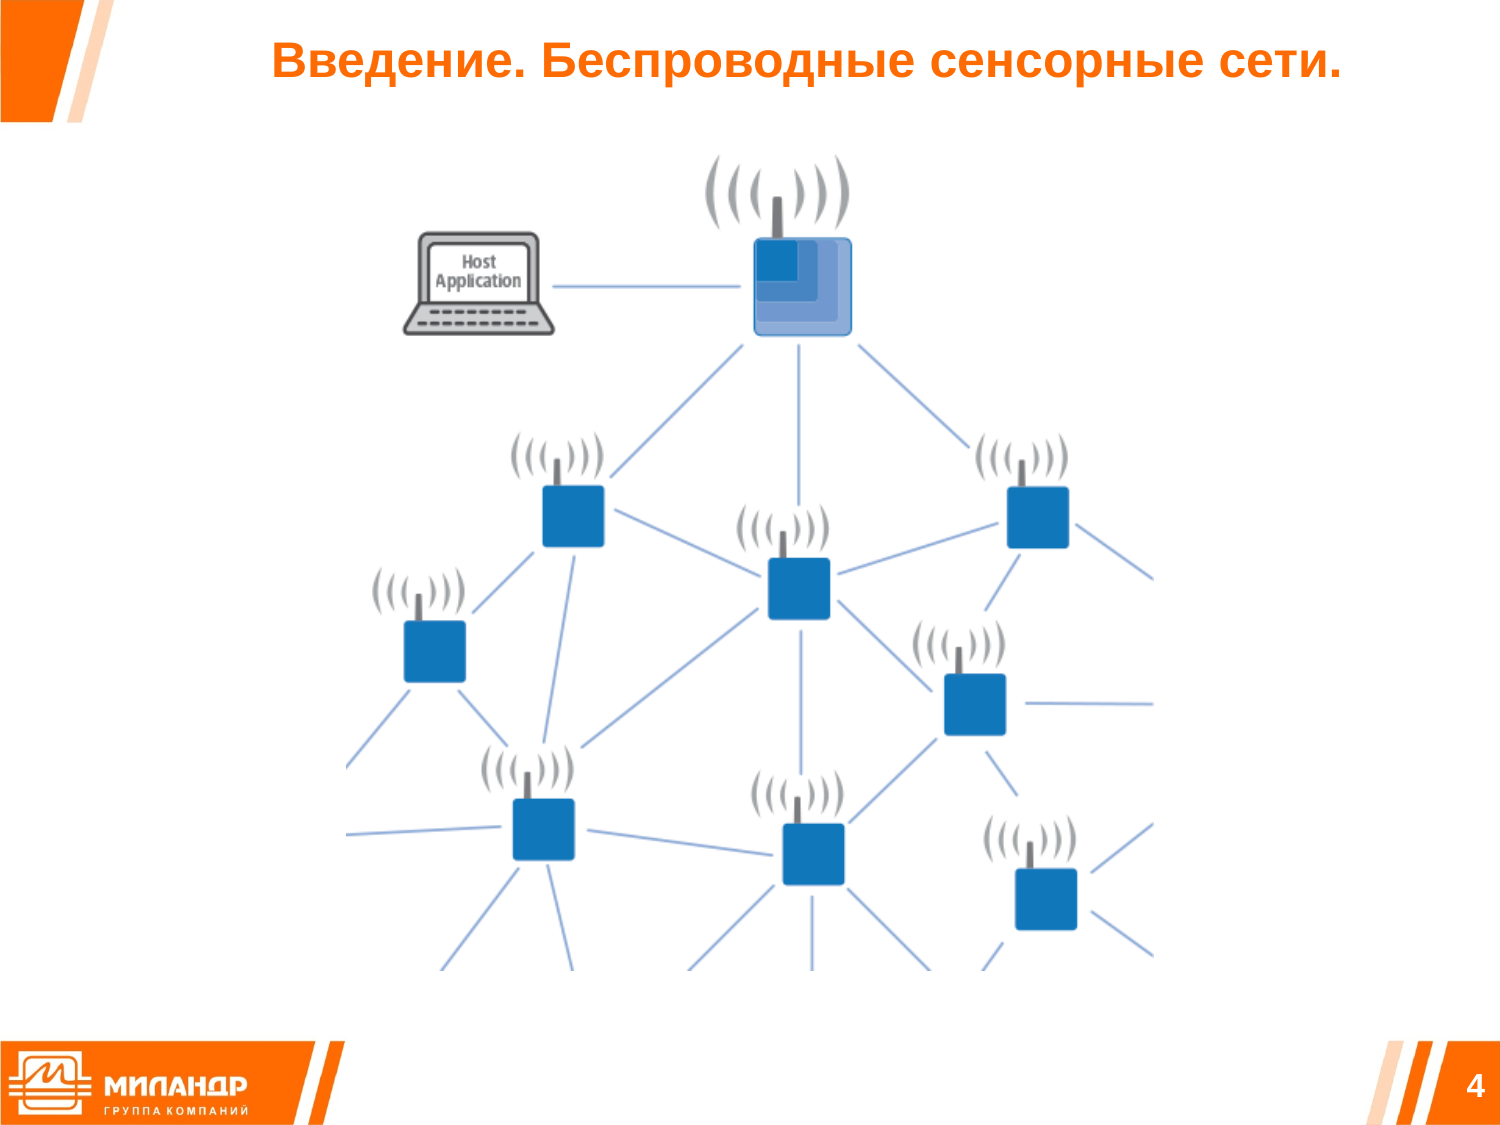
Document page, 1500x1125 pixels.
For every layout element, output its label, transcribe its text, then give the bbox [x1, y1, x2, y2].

slide_number 4 [1425, 1057, 1500, 1118]
picture [0, 0, 1500, 1125]
list Введение. Беспроводные сенсорные сети. [114, 0, 1500, 124]
